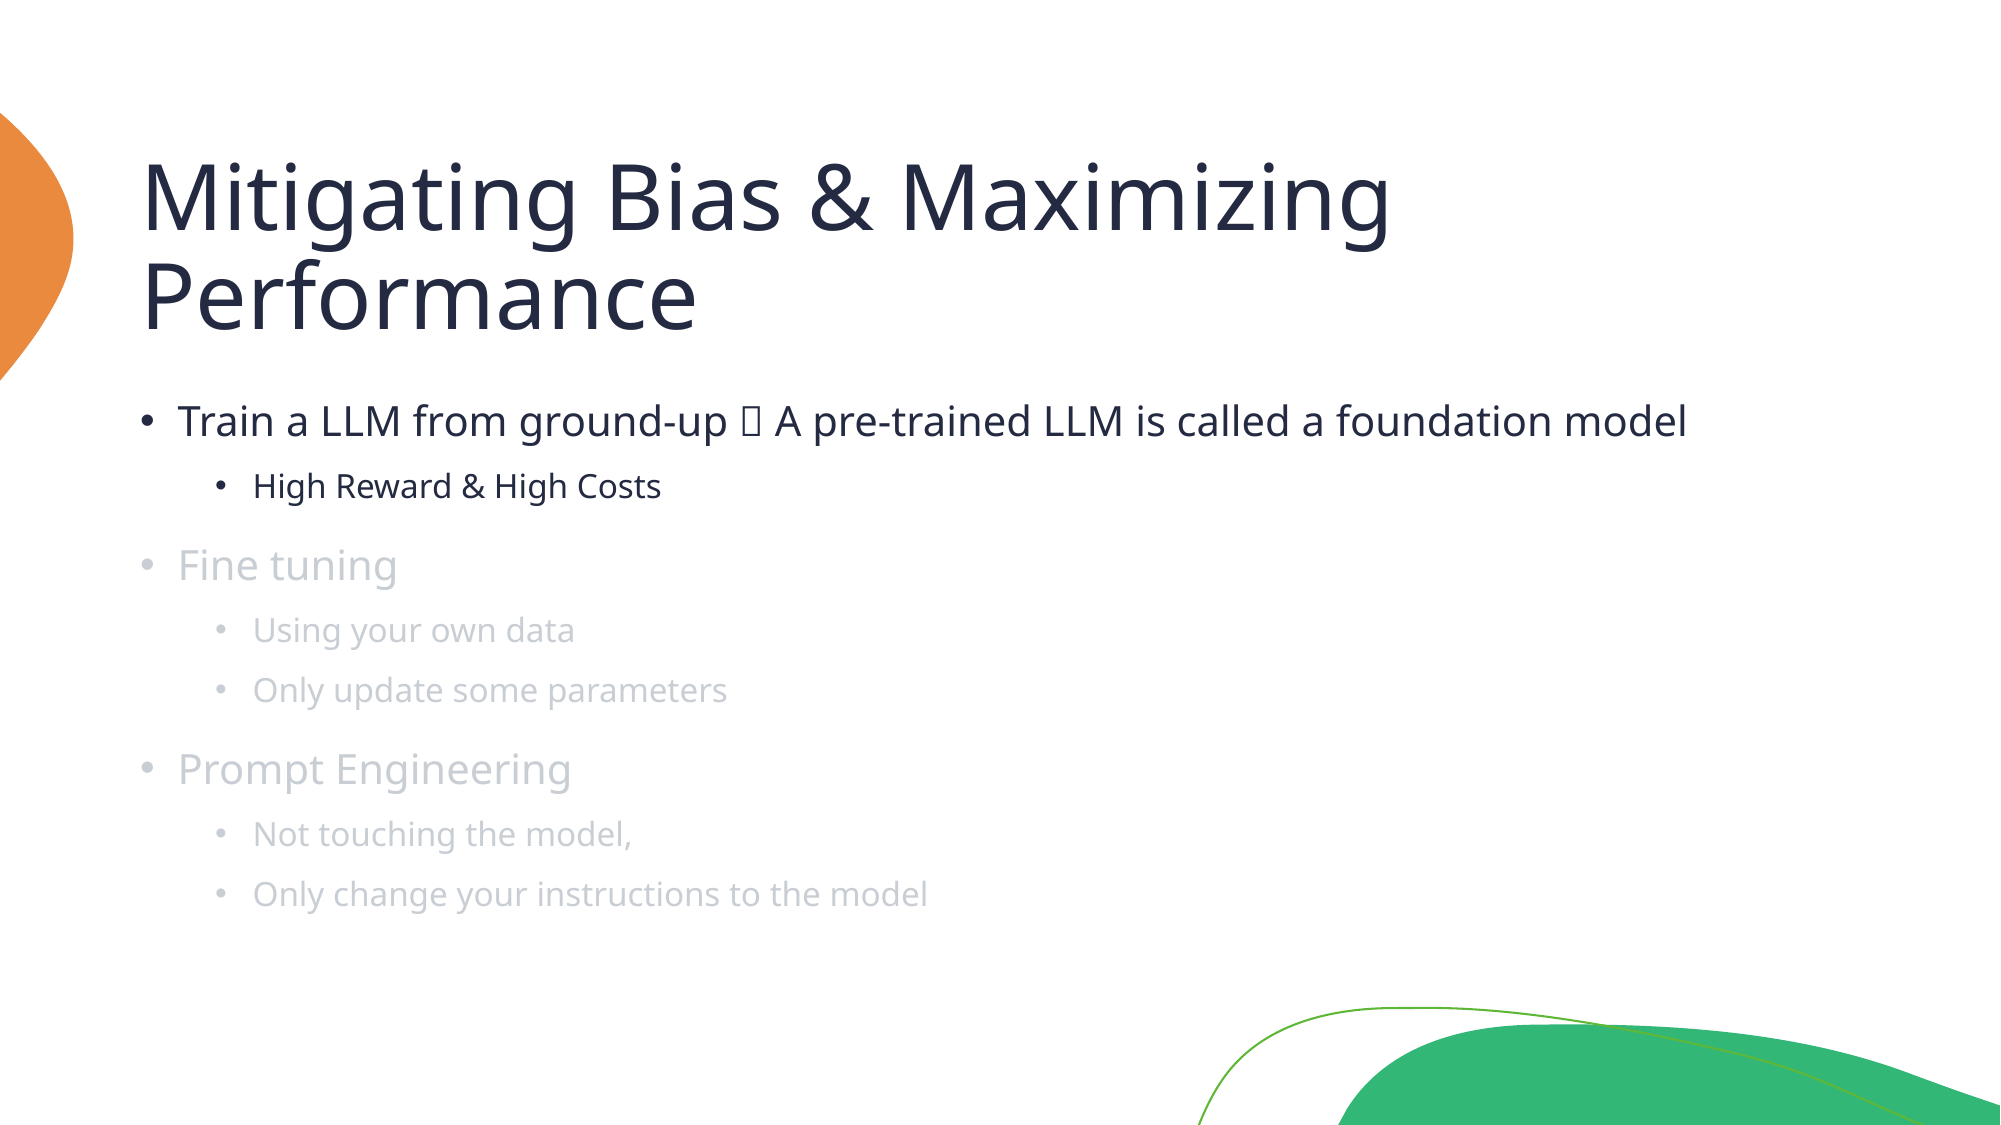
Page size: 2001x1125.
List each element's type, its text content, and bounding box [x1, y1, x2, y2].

list Train a LLM from ground-up  A pre-trained LLM is called a foundation model High Reward & High Costs Fine tuning Using your own data Only update some parameters Prompt Engineering Not touching the model, Only change your instructions to the model [125, 375, 1875, 1082]
title Mitigating Bias & Maximizing Performance [125, 125, 1875, 375]
